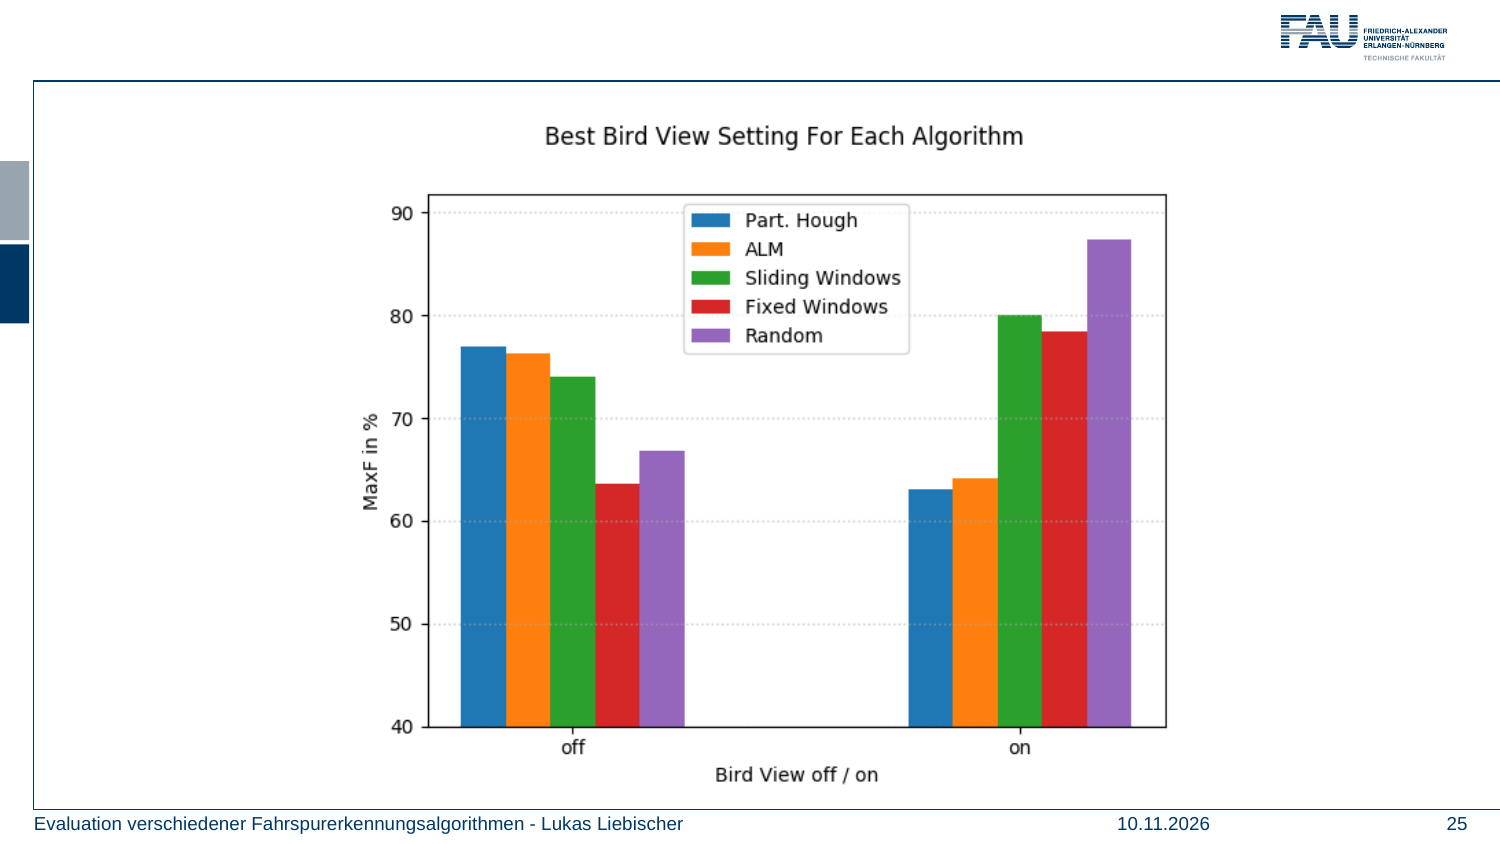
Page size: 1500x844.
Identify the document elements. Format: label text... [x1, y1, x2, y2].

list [347, 111, 1178, 791]
slide_number 25 [1349, 812, 1468, 836]
footer Evaluation verschiedener Fahrspurerkennungsalgorithmen - Lukas Liebischer [33, 812, 1038, 836]
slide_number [1117, 812, 1295, 836]
